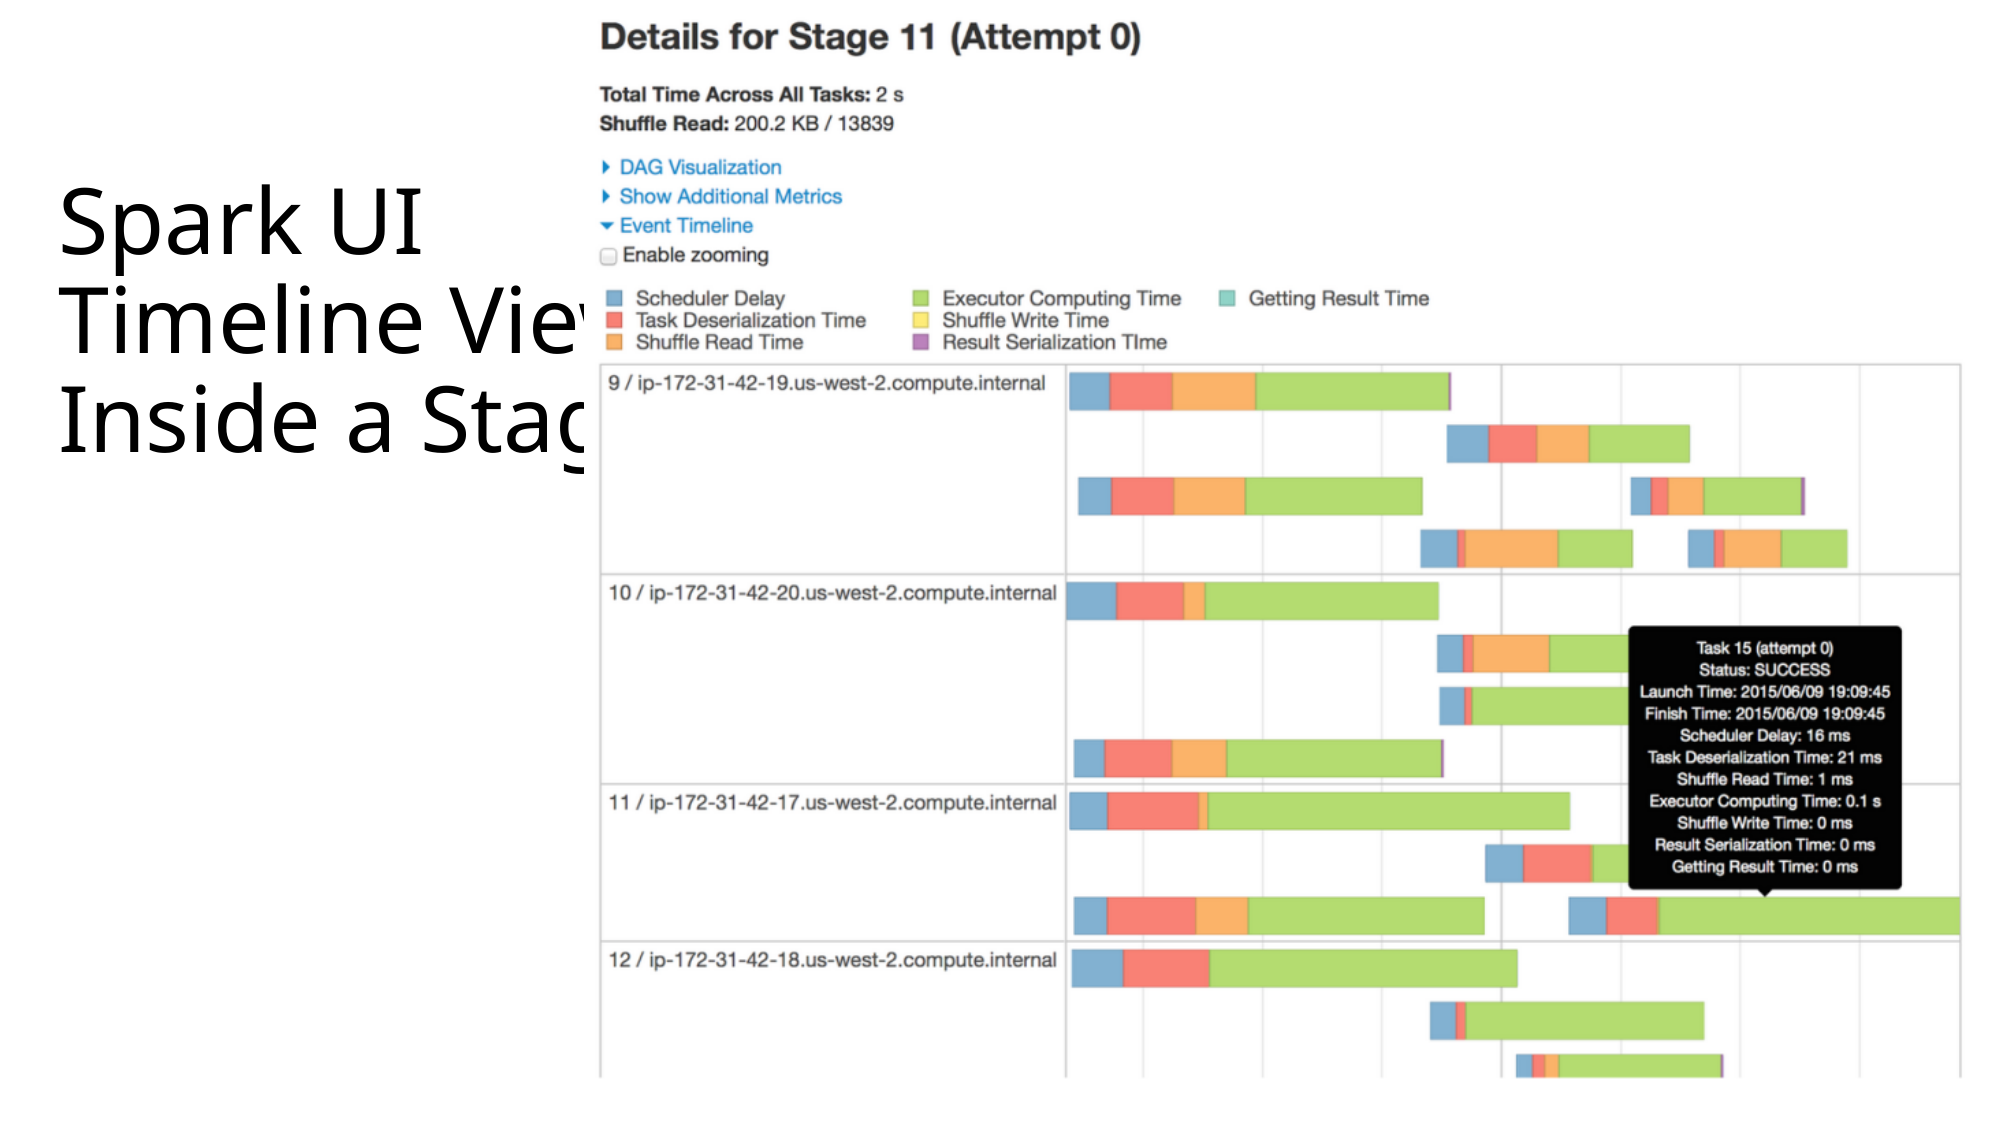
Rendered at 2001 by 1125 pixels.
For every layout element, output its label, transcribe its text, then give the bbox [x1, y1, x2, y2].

picture [584, 0, 1984, 1125]
title Spark UI Timeline View Inside a Stage [43, 0, 584, 647]
